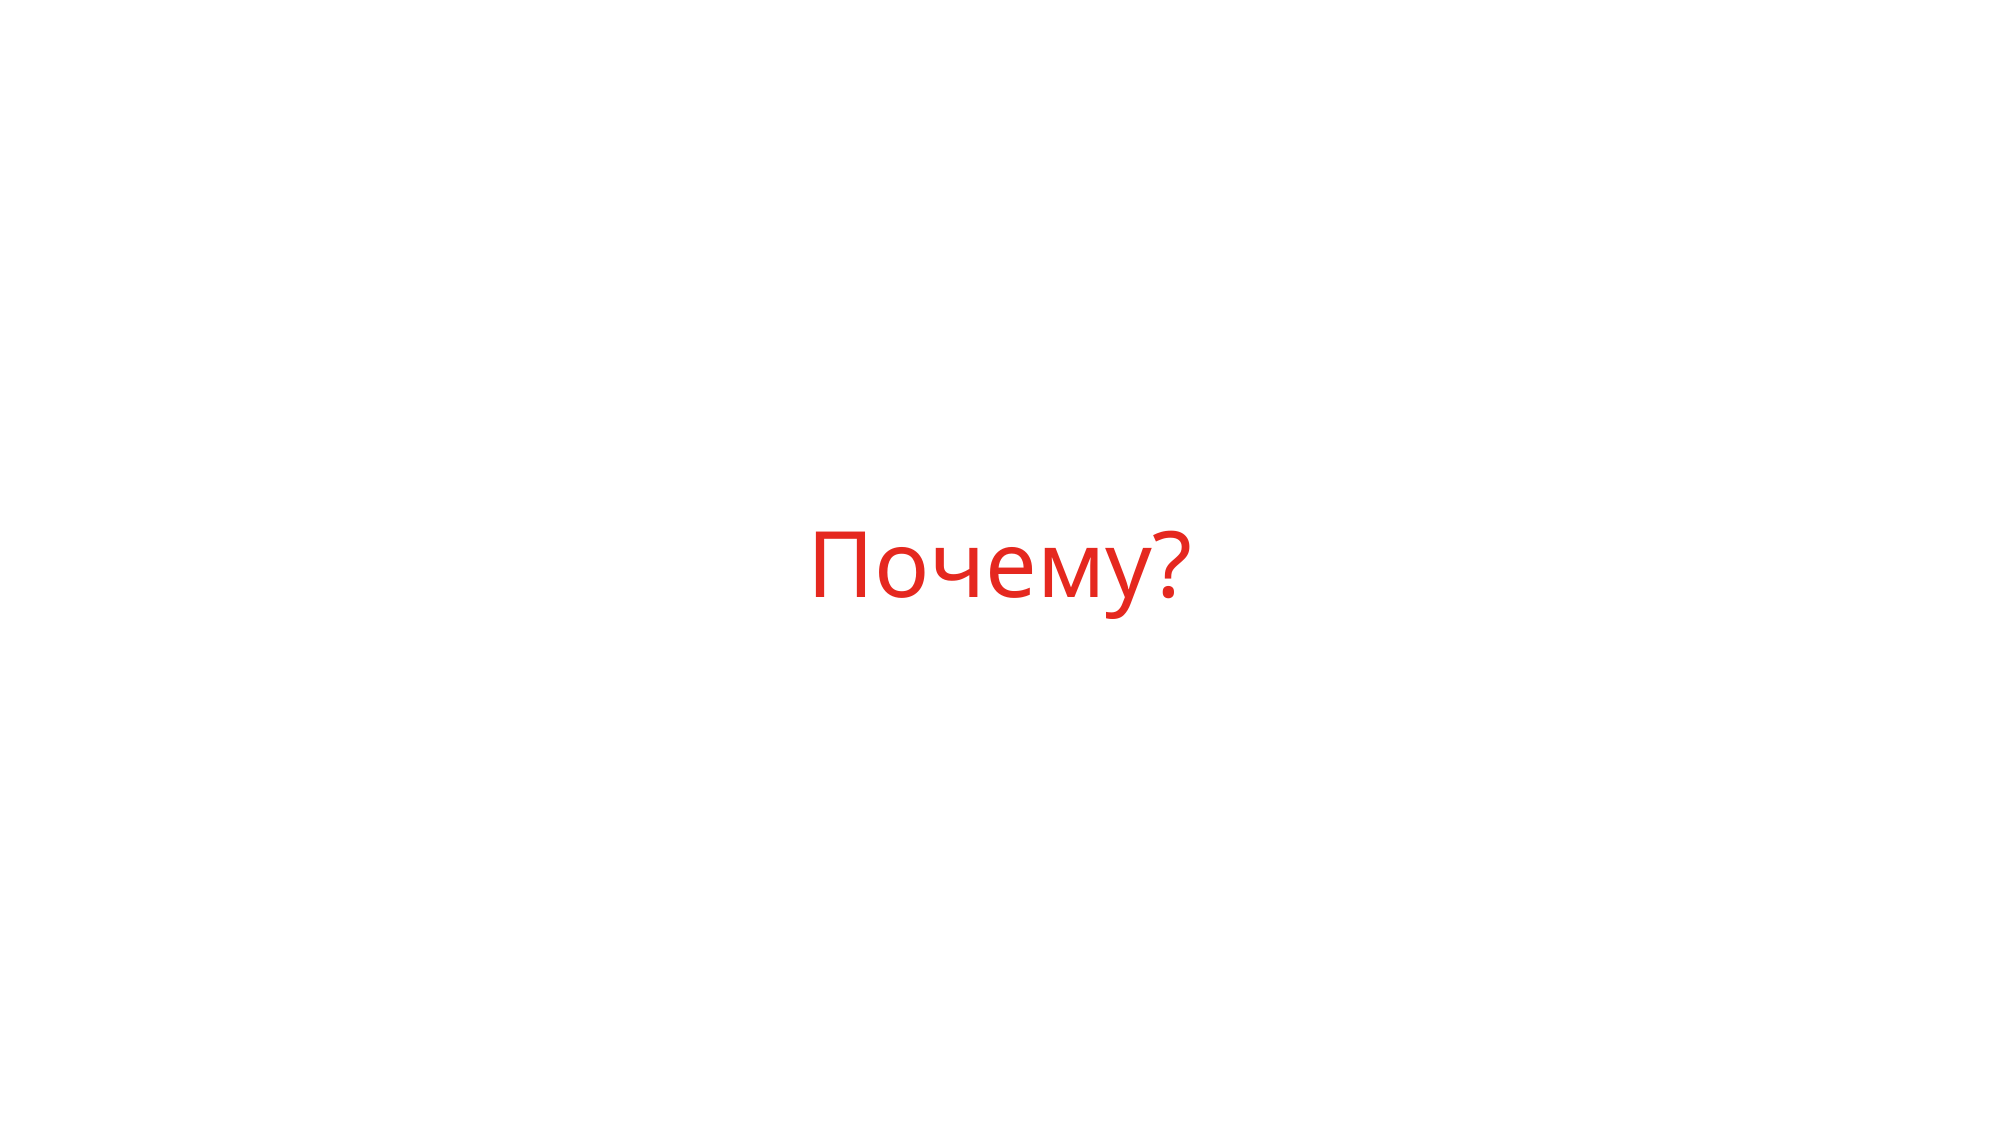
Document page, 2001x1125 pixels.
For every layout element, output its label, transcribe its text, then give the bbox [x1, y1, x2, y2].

title Почему? [208, 290, 1792, 847]
